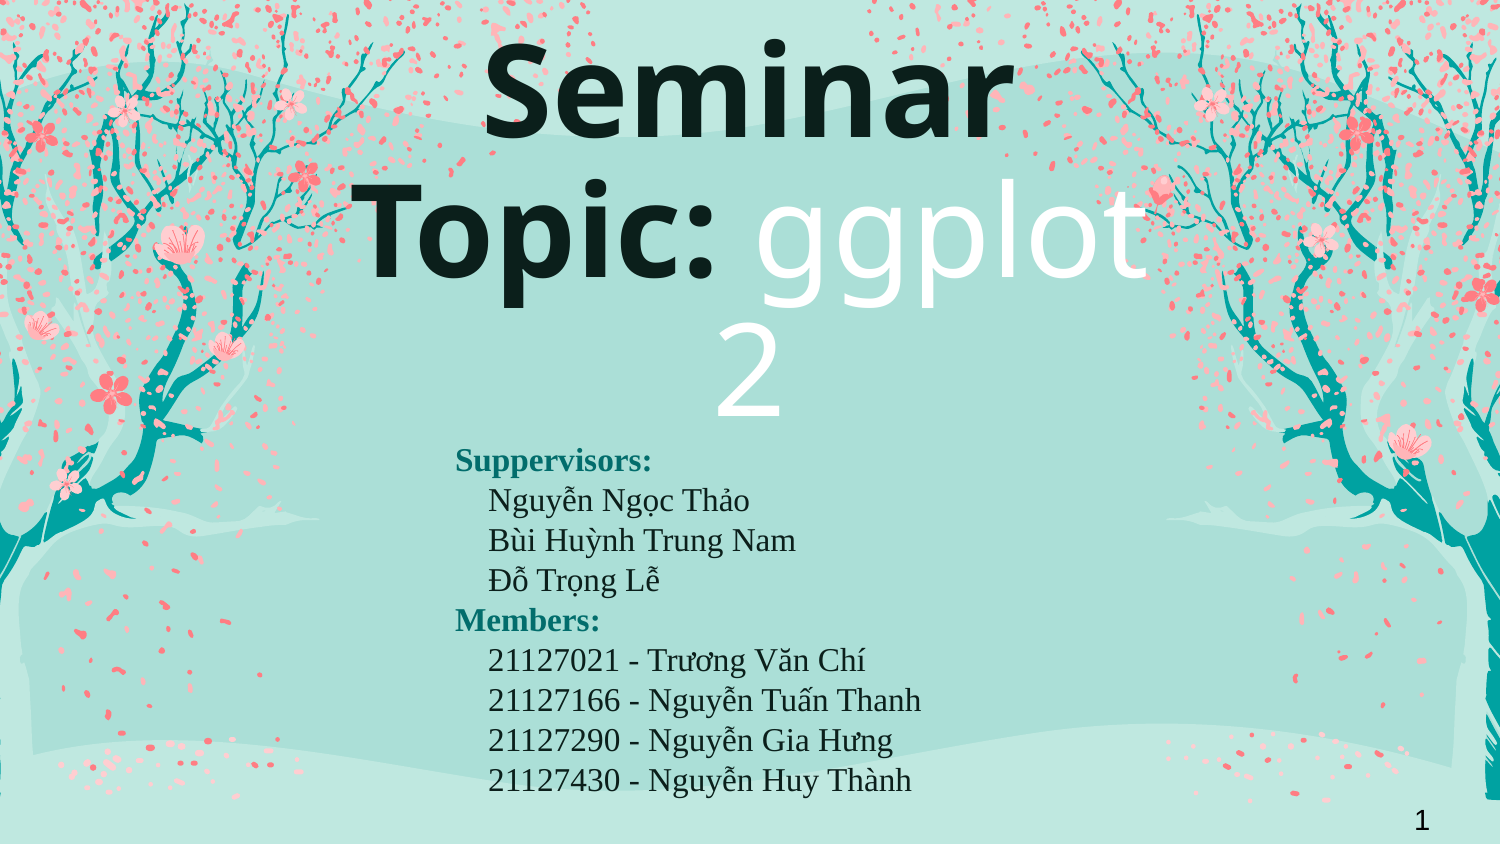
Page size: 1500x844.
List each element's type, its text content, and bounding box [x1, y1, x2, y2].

title Seminar Topic: ggplot2 [334, 78, 1165, 393]
text_box 1 [1399, 793, 1500, 844]
subtitle Suppervisors: Nguyễn Ngọc Thảo Bùi Huỳnh Trung Nam Đỗ Trọng Lễ Members: 21127021 - Trương Văn Chí 21127166 - Nguyễn Tuấn Thanh 21127290 - Nguyễn Gia Hưng 21127430 - Nguyễn Huy Thành [439, 586, 1061, 650]
